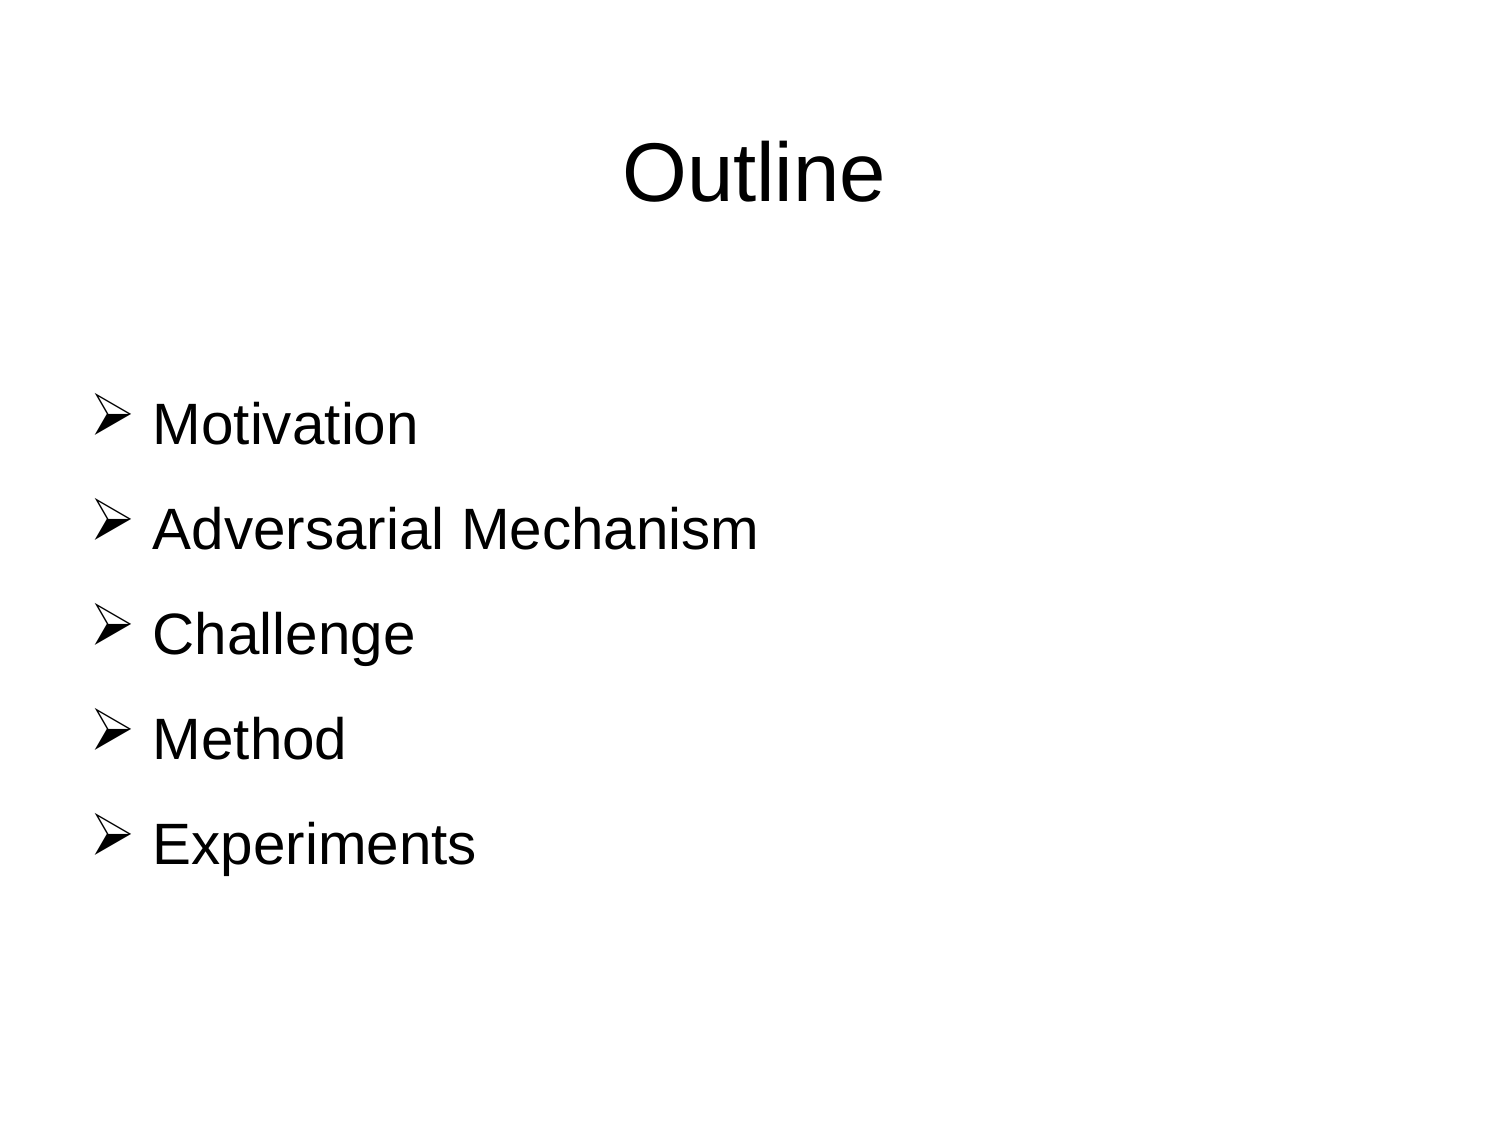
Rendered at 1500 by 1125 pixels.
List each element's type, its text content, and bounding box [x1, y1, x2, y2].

text_box Motivation Adversarial Mechanism Challenge Method Experiments [74, 344, 1425, 1004]
title Outline [79, 74, 1430, 262]
